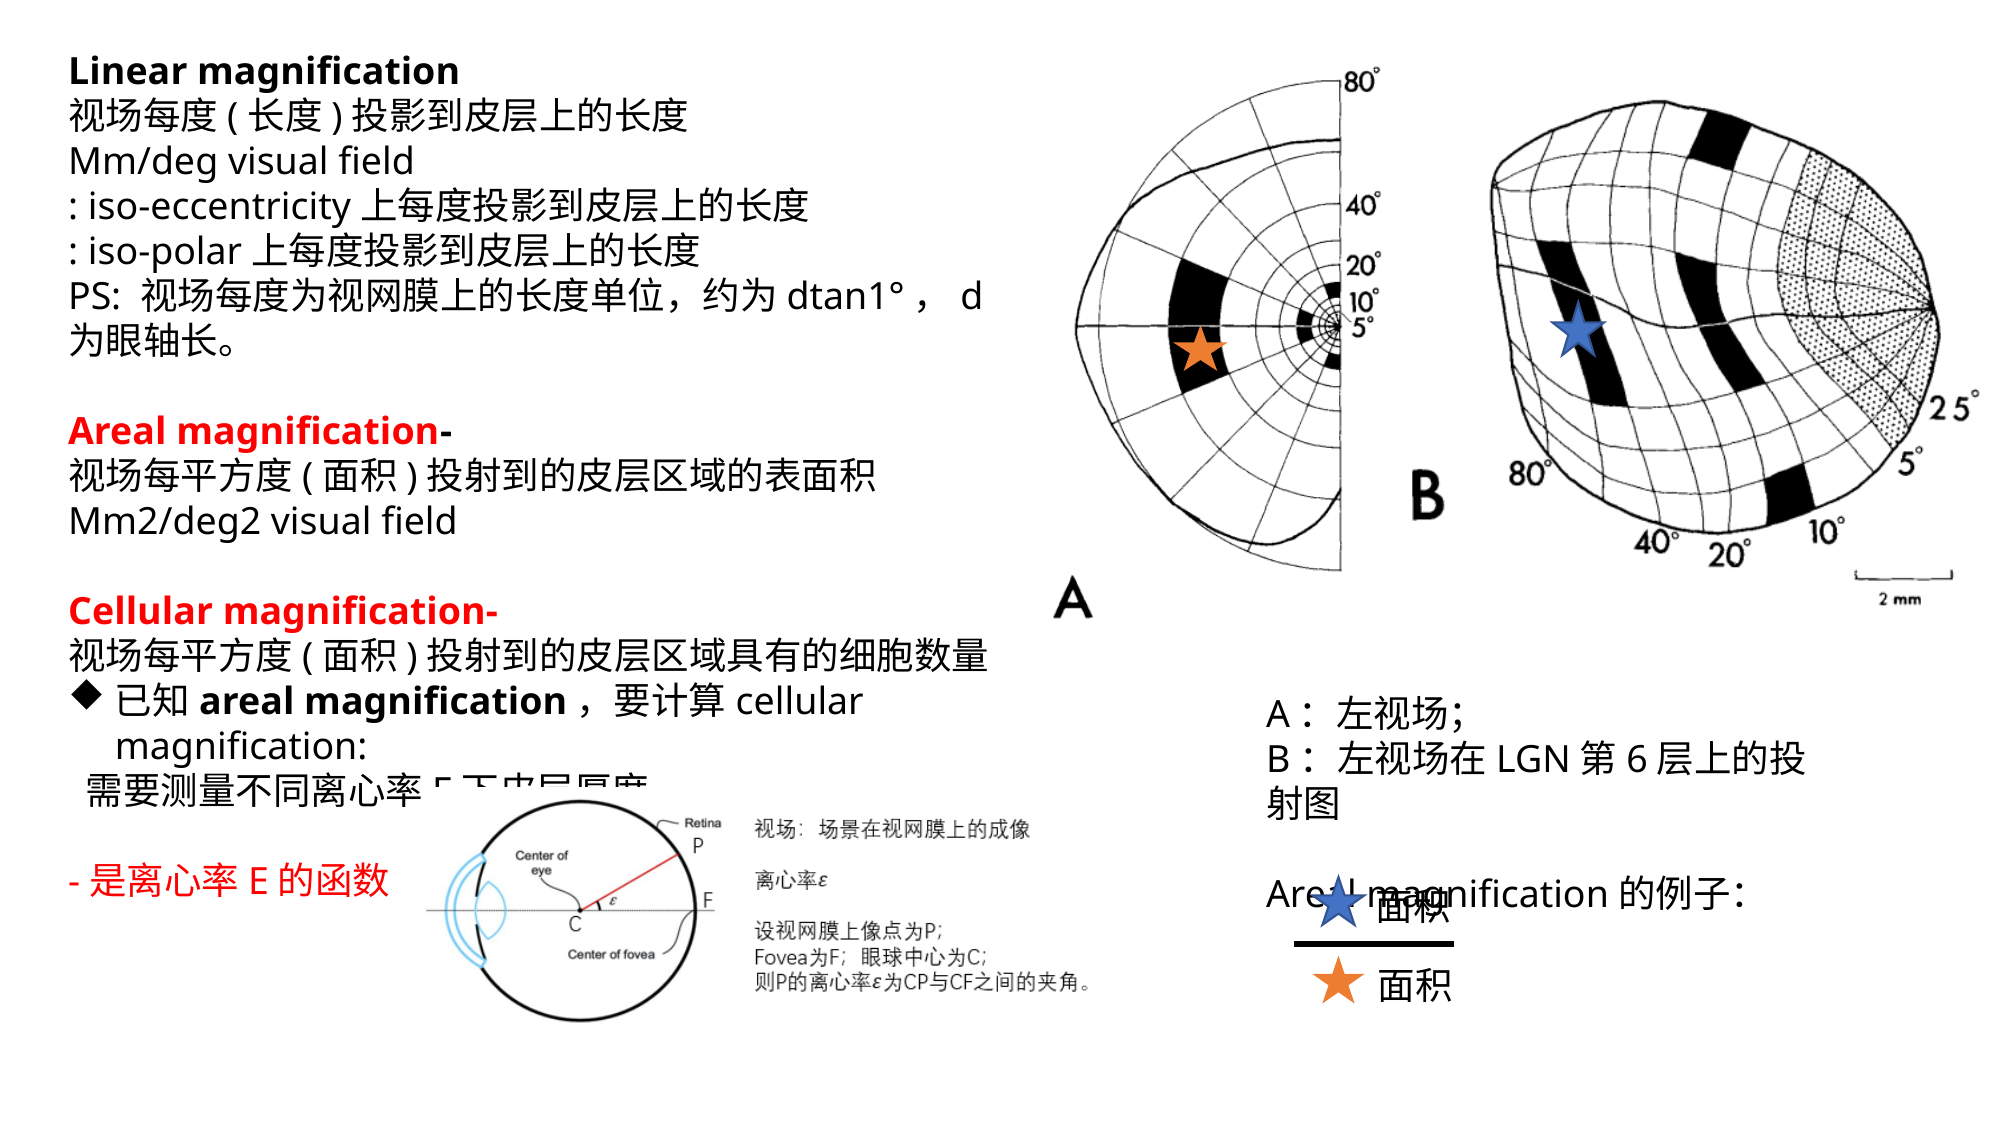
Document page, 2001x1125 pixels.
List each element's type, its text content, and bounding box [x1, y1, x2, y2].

text_box A：左视场； B：左视场在LGN第6层上的投射图 Areal magnification的例子： [1251, 682, 1849, 1057]
text_box [1309, 873, 1361, 928]
text_box 面积 [1363, 955, 1488, 1015]
text_box 面积 [1361, 875, 1486, 936]
text_box [1309, 952, 1363, 1007]
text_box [1030, 6, 1984, 677]
picture [423, 787, 1109, 1032]
